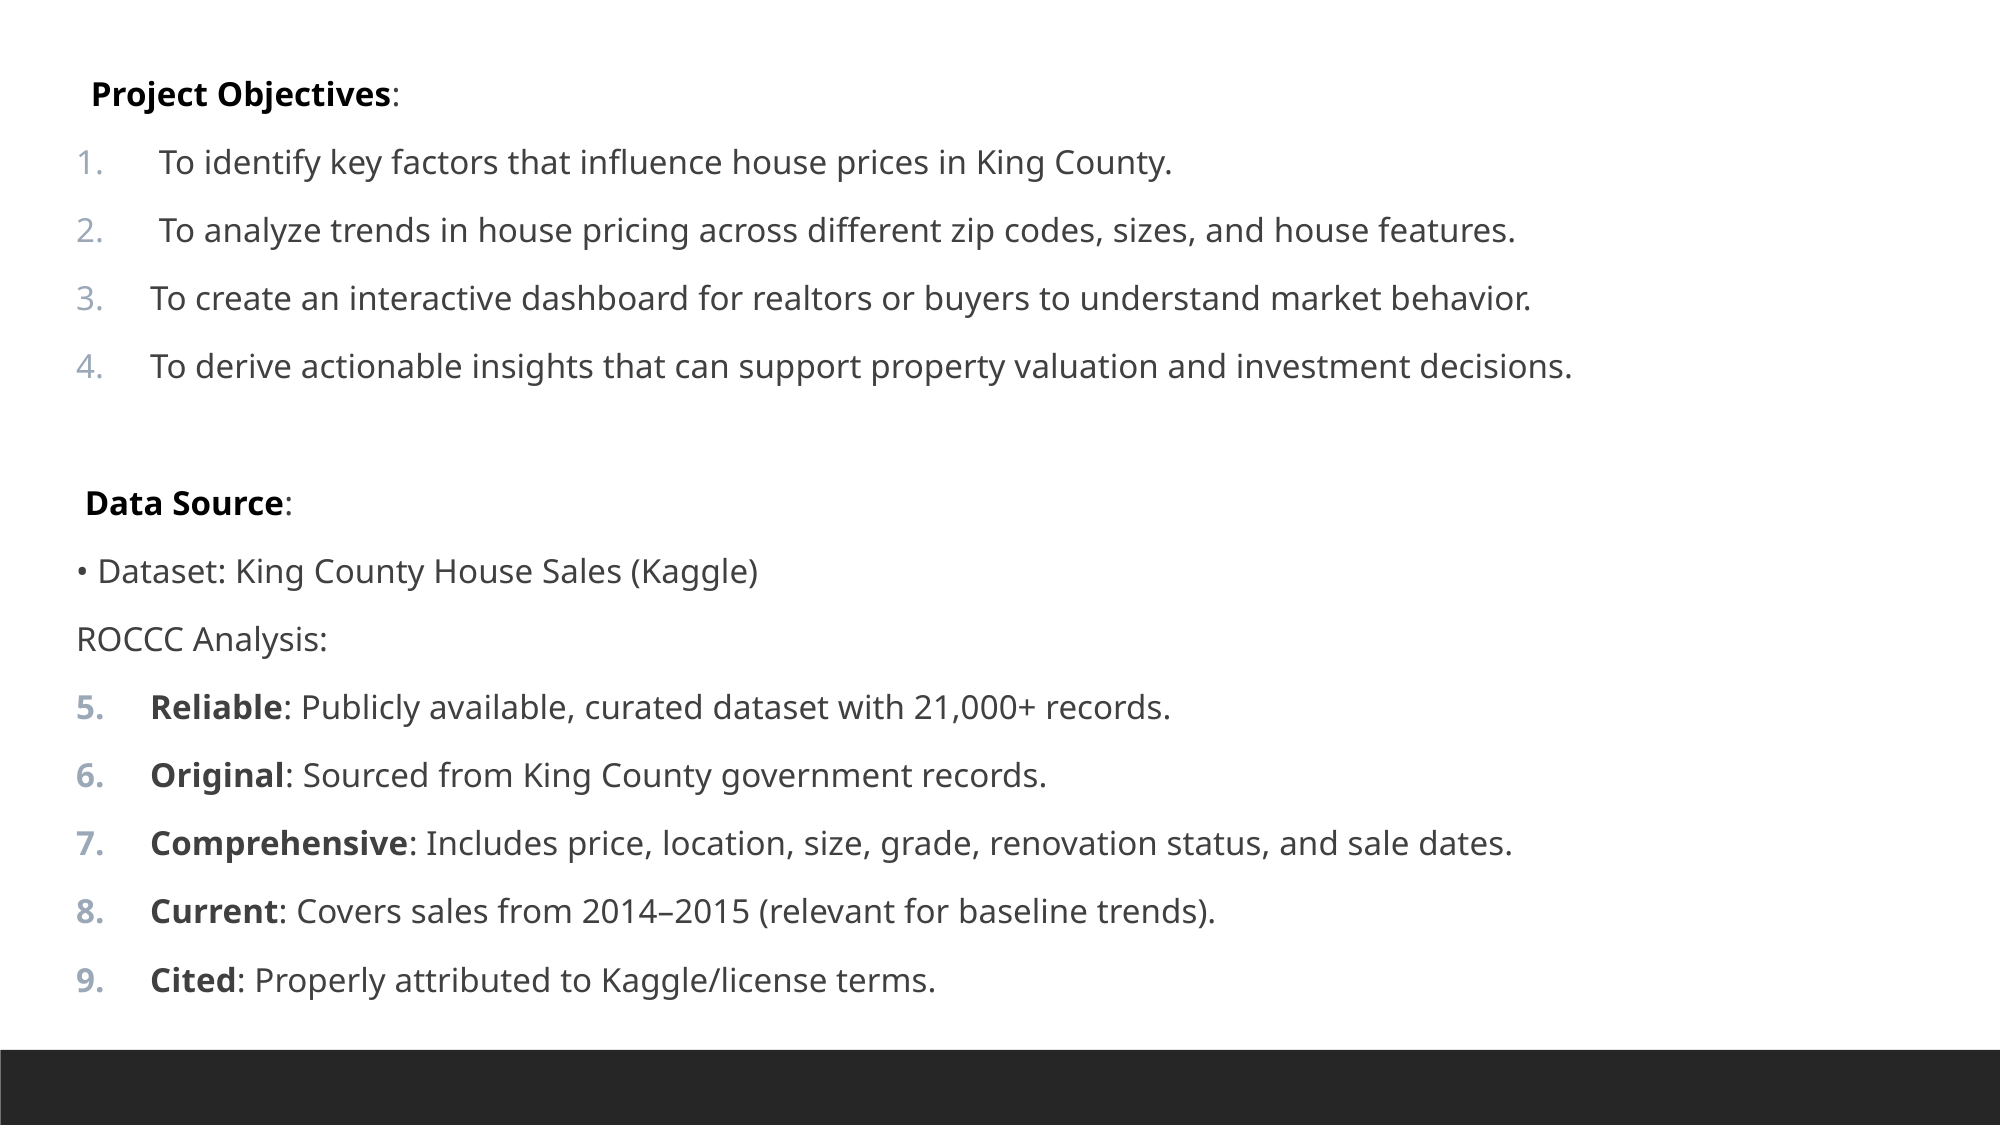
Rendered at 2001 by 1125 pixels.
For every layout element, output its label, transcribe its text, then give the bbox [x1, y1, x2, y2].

list Project Objectives: To identify key factors that influence house prices in King County. To analyze trends in house pricing across different zip codes, sizes, and house features. To create an interactive dashboard for realtors or buyers to understand market behavior. To derive actionable insights that can support property valuation and investment decisions. Data Source: • Dataset: King County House Sales (Kaggle) ROCCC Analysis: Reliable: Publicly available, curated dataset with 21,000+ records. Original: Sourced from King County government records. Comprehensive: Includes price, location, size, grade, renovation status, and sale dates. Current: Covers sales from 2014–2015 (relevant for baseline trends). Cited: Properly attributed to Kaggle/license terms. [76, 61, 1727, 1021]
